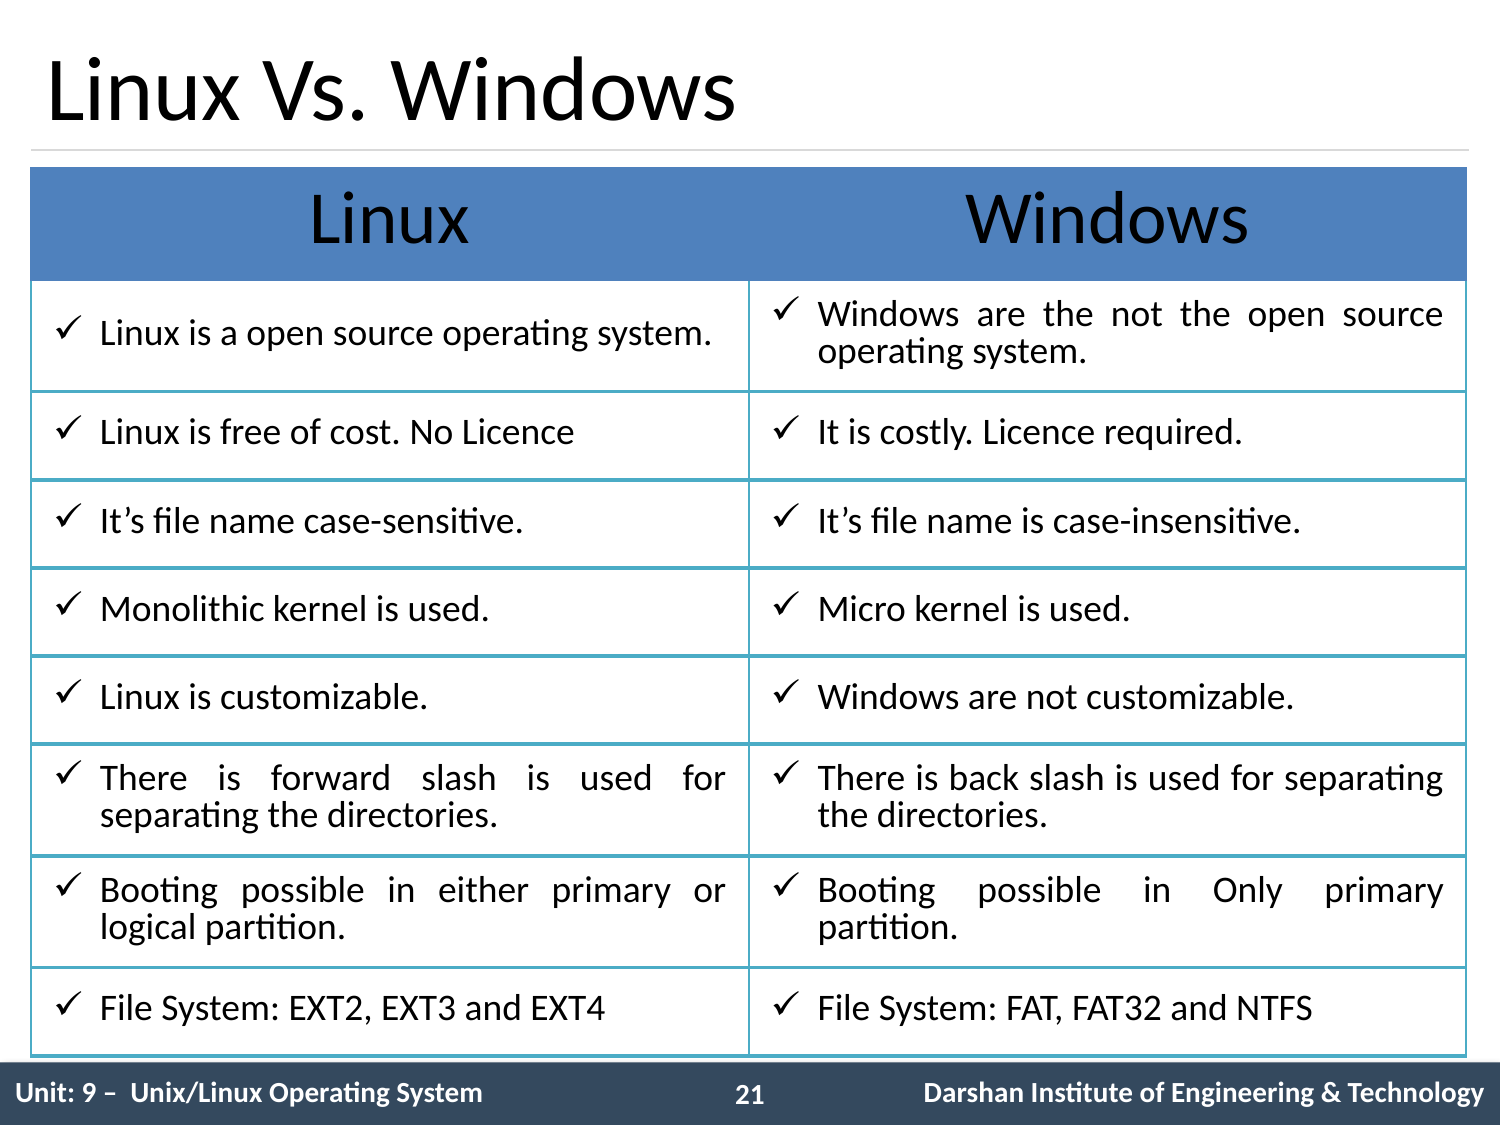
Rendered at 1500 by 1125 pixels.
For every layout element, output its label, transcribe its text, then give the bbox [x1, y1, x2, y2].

table_header Booting possible in Only primary partition. [750, 856, 1465, 966]
table_header Linux is a open source operating system. [32, 281, 748, 390]
table_header There is back slash is used for separating the directories. [750, 745, 1465, 854]
table_header File System: FAT, FAT32 and NTFS [750, 968, 1465, 1054]
table_header Windows are the not the open source operating system. [750, 281, 1465, 390]
table_header It’s file name case-sensitive. [32, 480, 748, 566]
table_header Linux is free of cost. No Licence [32, 392, 748, 478]
table_header Linux [32, 169, 749, 280]
table_header There is forward slash is used for separating the directories. [32, 745, 748, 854]
table_header Monolithic kernel is used. [32, 568, 748, 654]
table_header File System: EXT2, EXT3 and EXT4 [32, 968, 748, 1054]
title Linux Vs. Windows [31, 17, 1469, 150]
table_header It is costly. Licence required. [750, 392, 1465, 478]
table_header Windows [749, 169, 1465, 280]
table_header Booting possible in either primary or logical partition. [32, 856, 748, 966]
table_header Windows are not customizable. [750, 657, 1465, 742]
table_header Micro kernel is used. [750, 568, 1465, 654]
table_header Linux is customizable. [32, 657, 748, 742]
table_header It’s file name is case-insensitive. [750, 480, 1465, 566]
